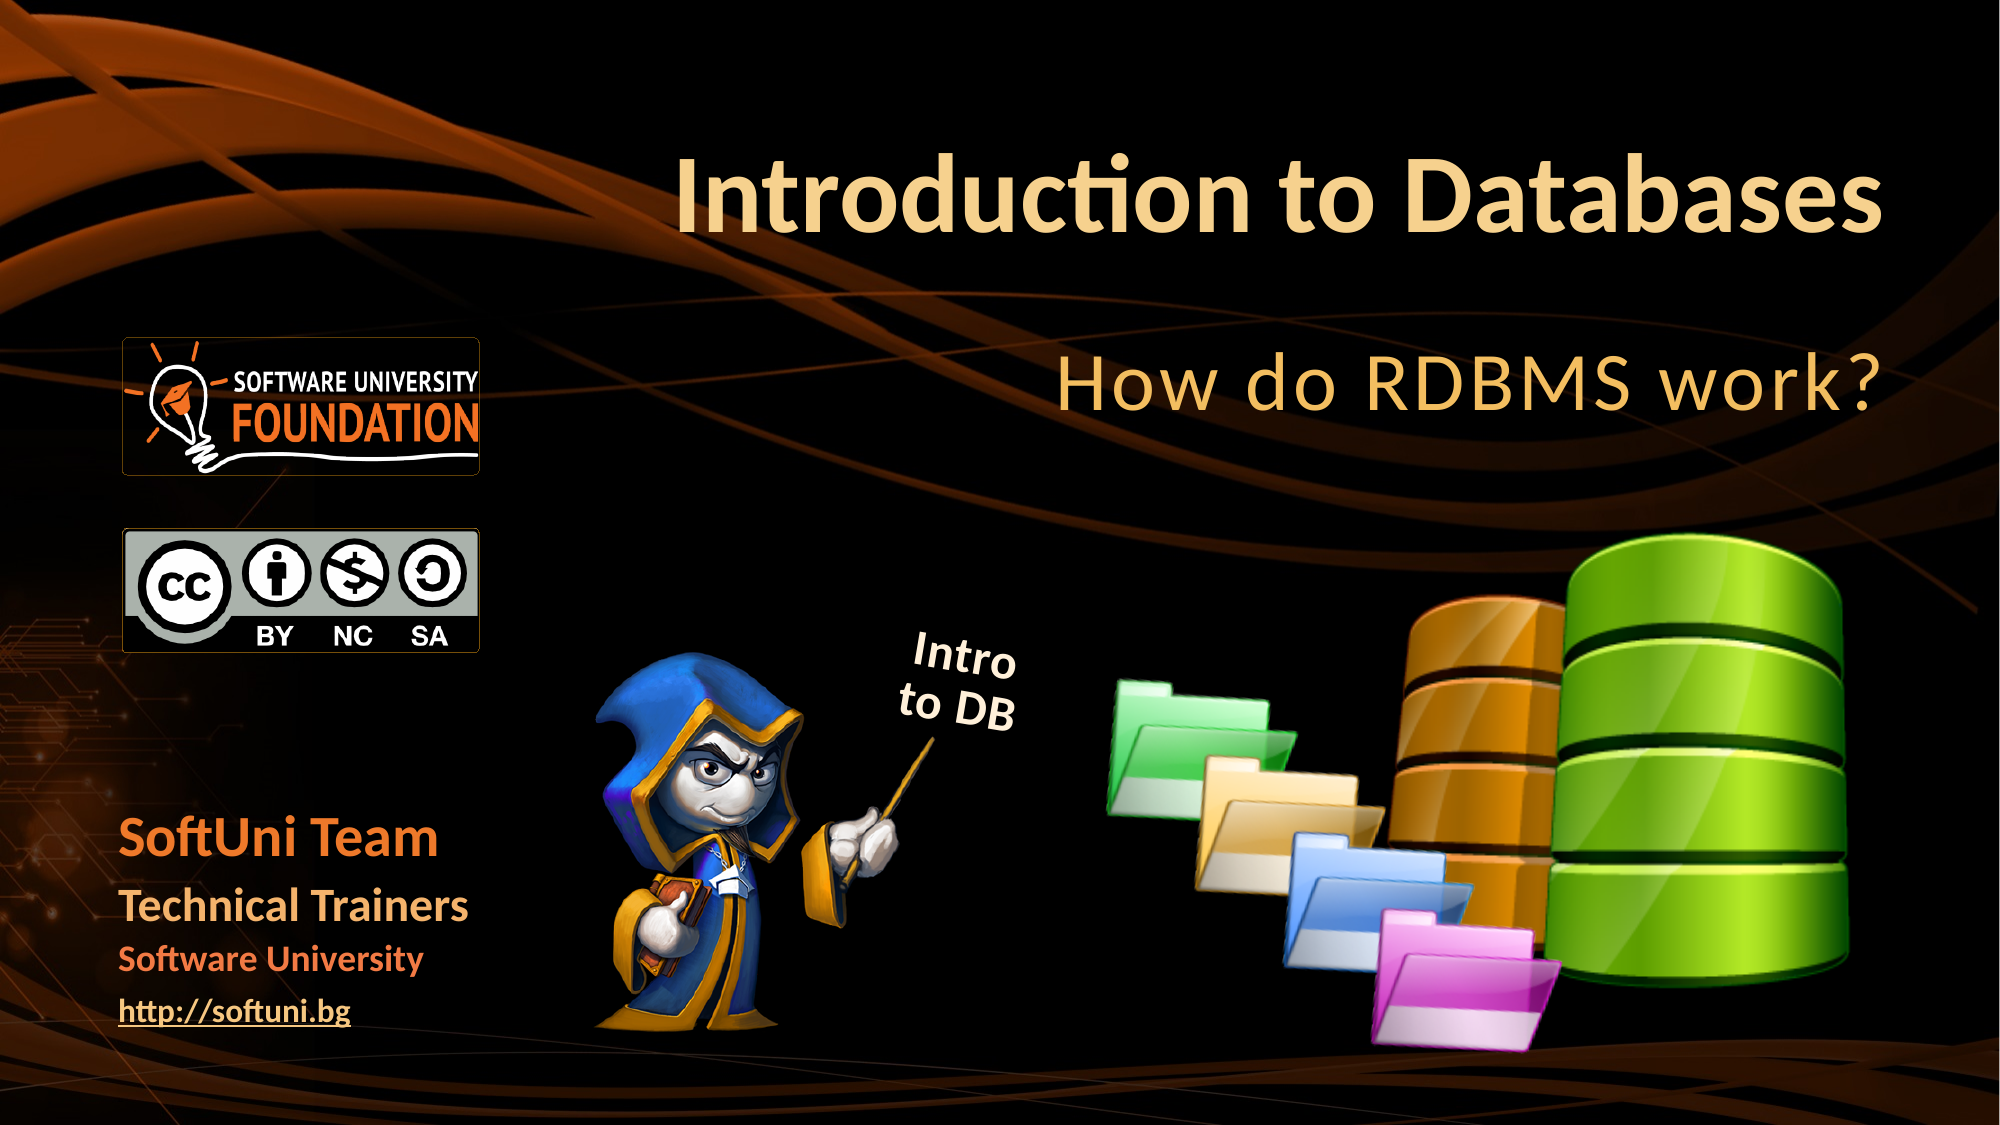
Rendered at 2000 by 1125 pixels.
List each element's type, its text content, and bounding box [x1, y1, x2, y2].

list SoftUni Team [112, 787, 587, 864]
list Technical Trainers [112, 864, 587, 925]
text_box Intro to DB [892, 612, 1045, 753]
title Introduction to Databases [587, 75, 1885, 318]
subtitle How do RDBMS work? [587, 322, 1885, 538]
picture [0, 0, 2000, 1125]
list Software University [112, 925, 587, 981]
list http://softuni.bg [112, 981, 587, 1036]
